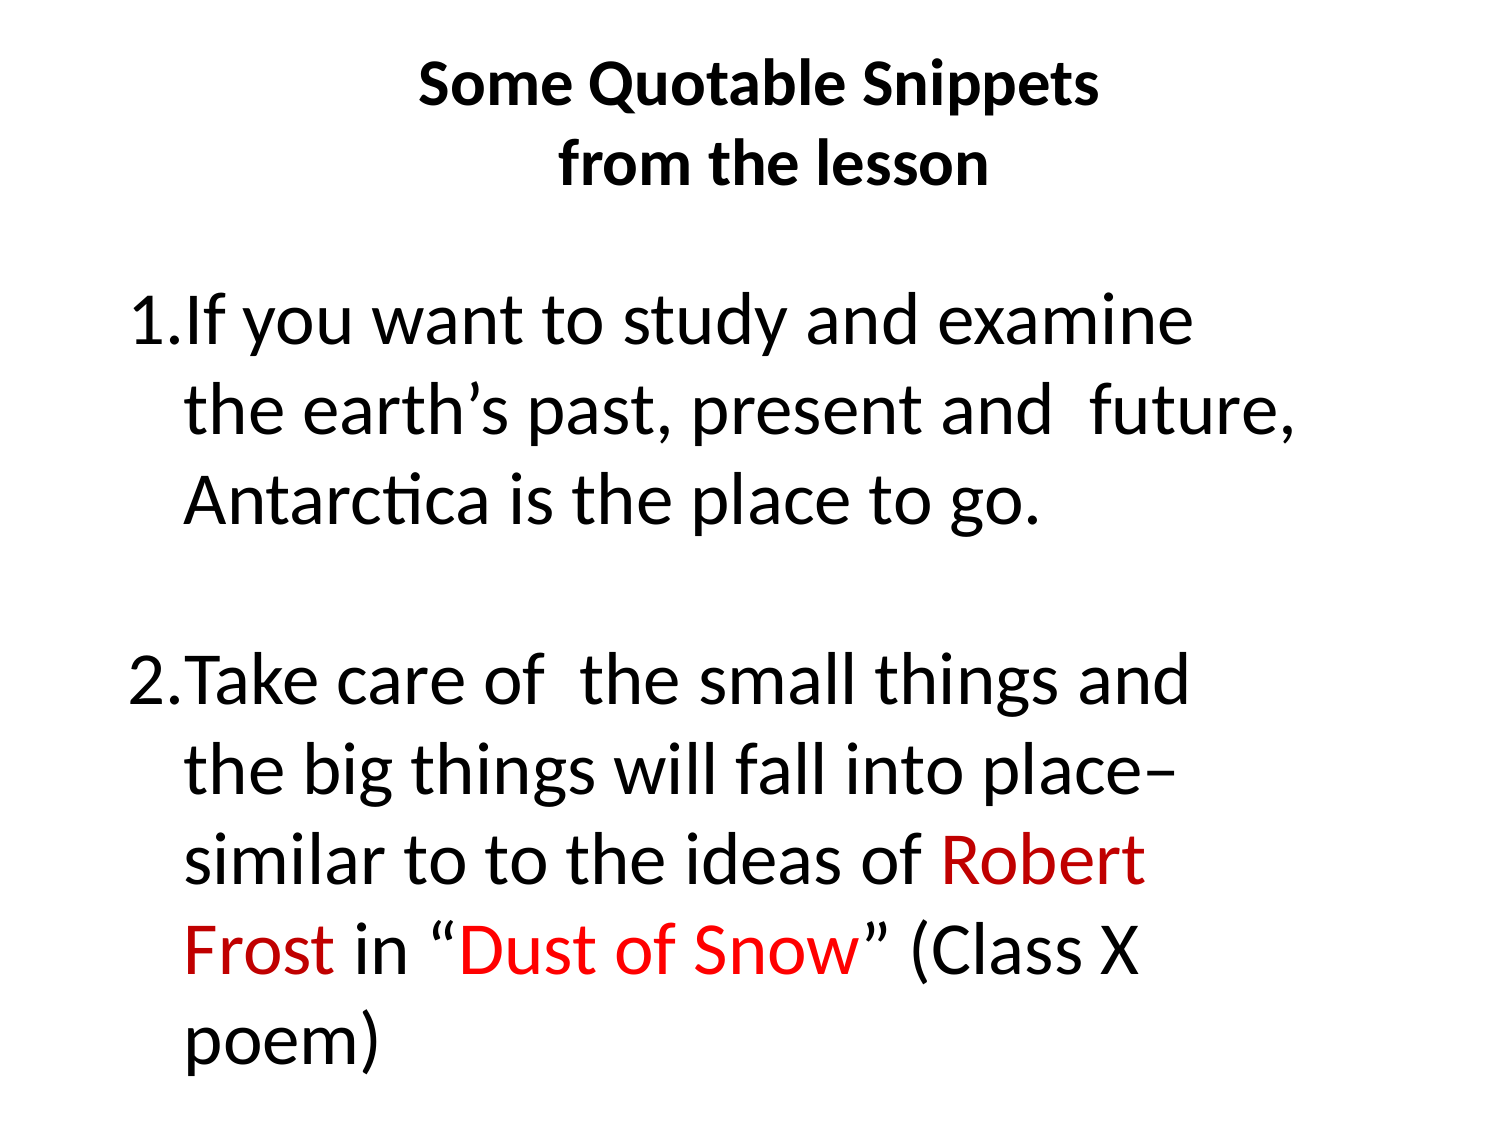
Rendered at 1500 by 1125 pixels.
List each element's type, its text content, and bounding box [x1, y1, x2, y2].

text_box If you want to study and examine the earth’s past, present and future, Antarctica is the place to go. Take care of the small things and the big things will fall into place– similar to to the ideas of Robert Frost in “Dust of Snow” (Class X poem) [112, 262, 1325, 1088]
title Some Quotable Snippets from the lesson [137, 50, 1413, 188]
